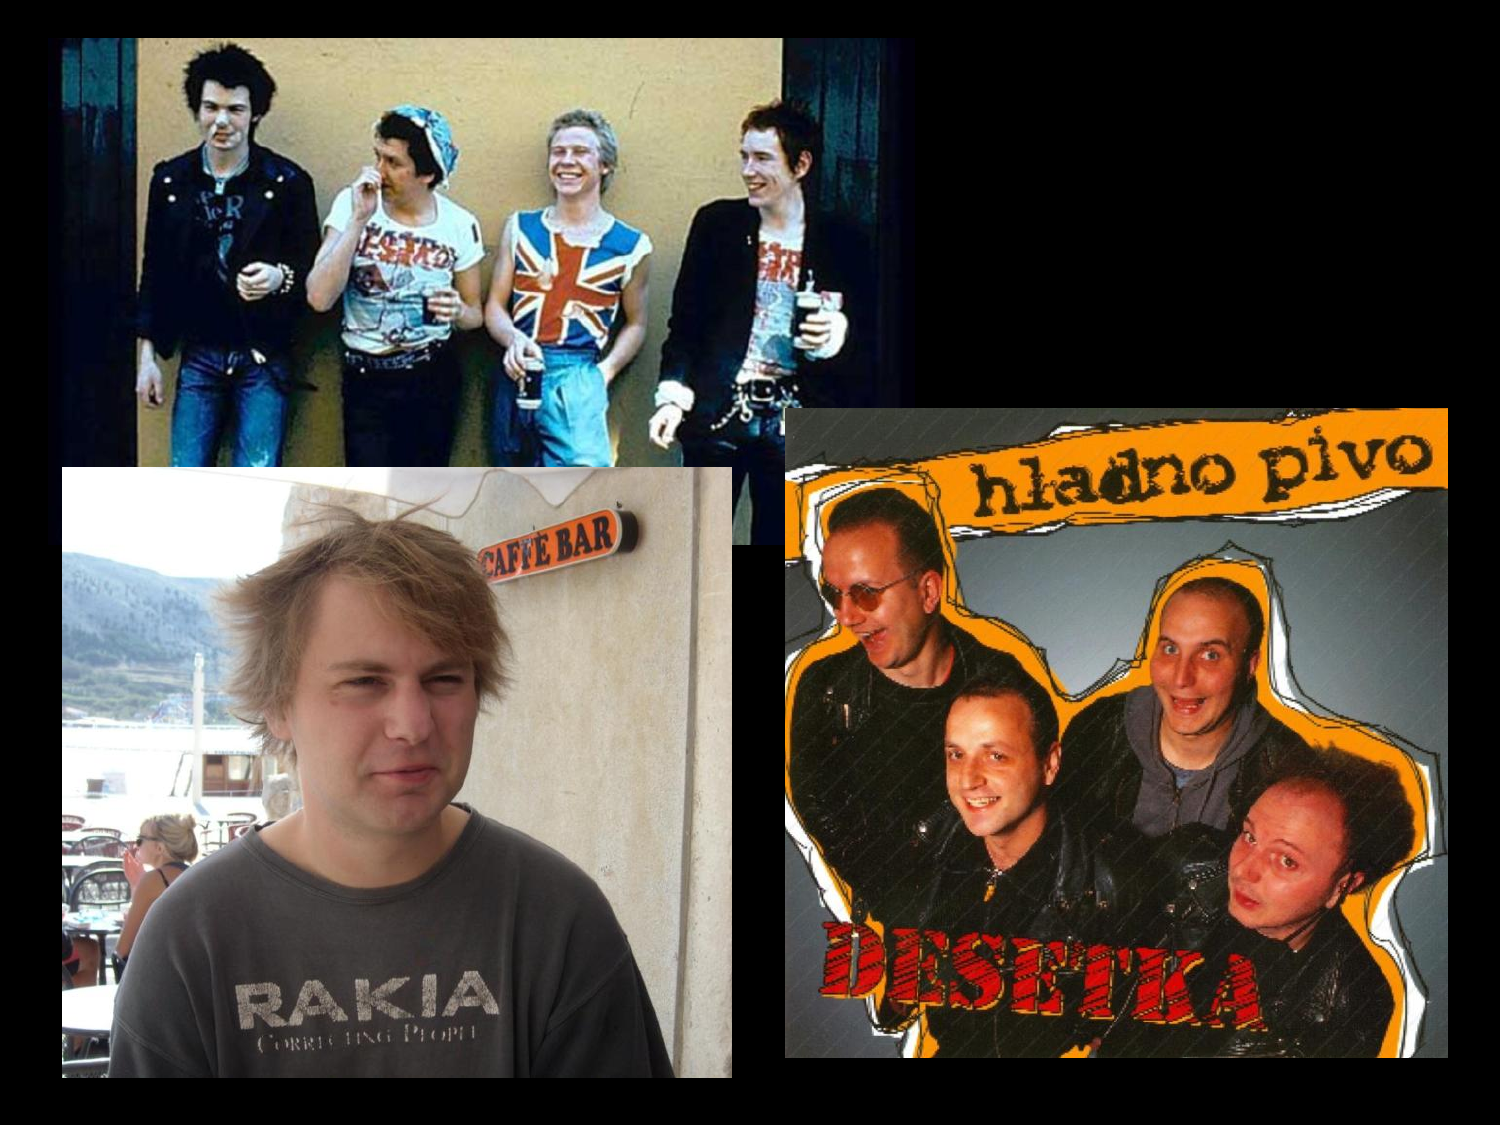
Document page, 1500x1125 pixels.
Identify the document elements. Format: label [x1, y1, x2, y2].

picture [48, 38, 1449, 1078]
